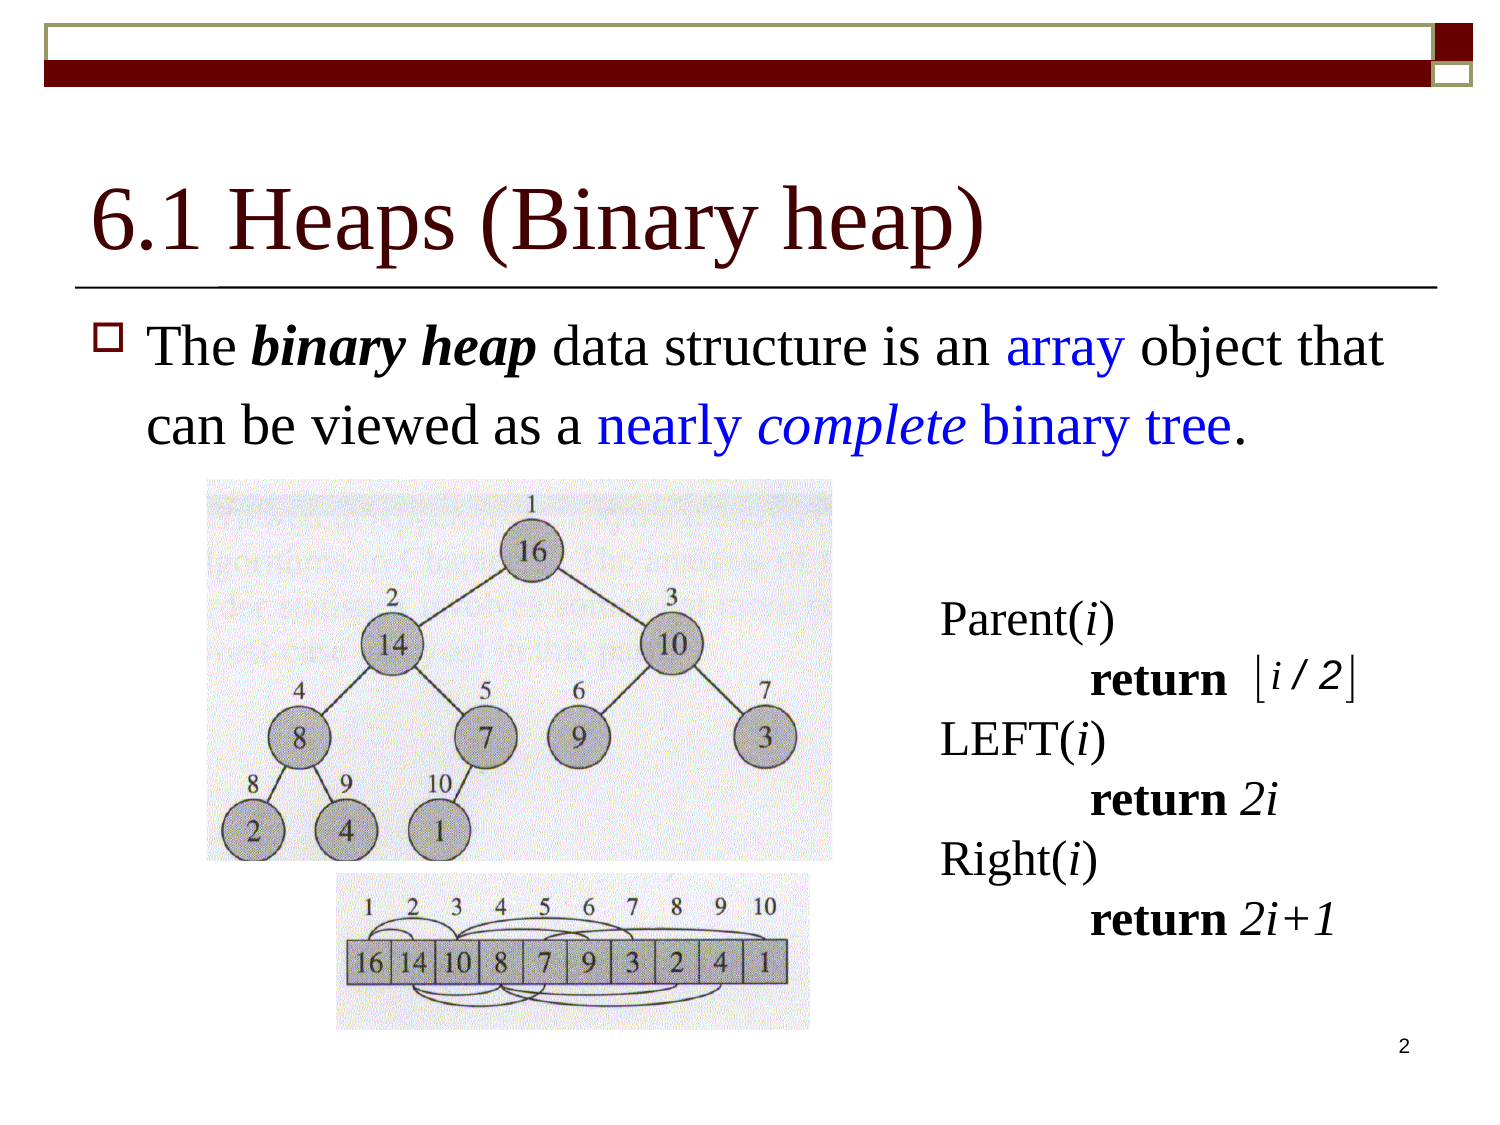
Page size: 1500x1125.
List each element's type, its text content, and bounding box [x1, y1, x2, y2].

title 6.1 Heaps (Binary heap) [75, 87, 1425, 275]
text_box Parent(i) return LEFT(i) return 2i Right(i) return 2i+1 [924, 577, 1425, 953]
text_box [1249, 649, 1365, 708]
picture [206, 479, 833, 861]
slide_number 2 [1112, 1025, 1425, 1100]
picture [336, 873, 810, 1030]
list The binary heap data structure is an array object that can be viewed as a nearly complete binary tree. [75, 299, 1425, 1006]
